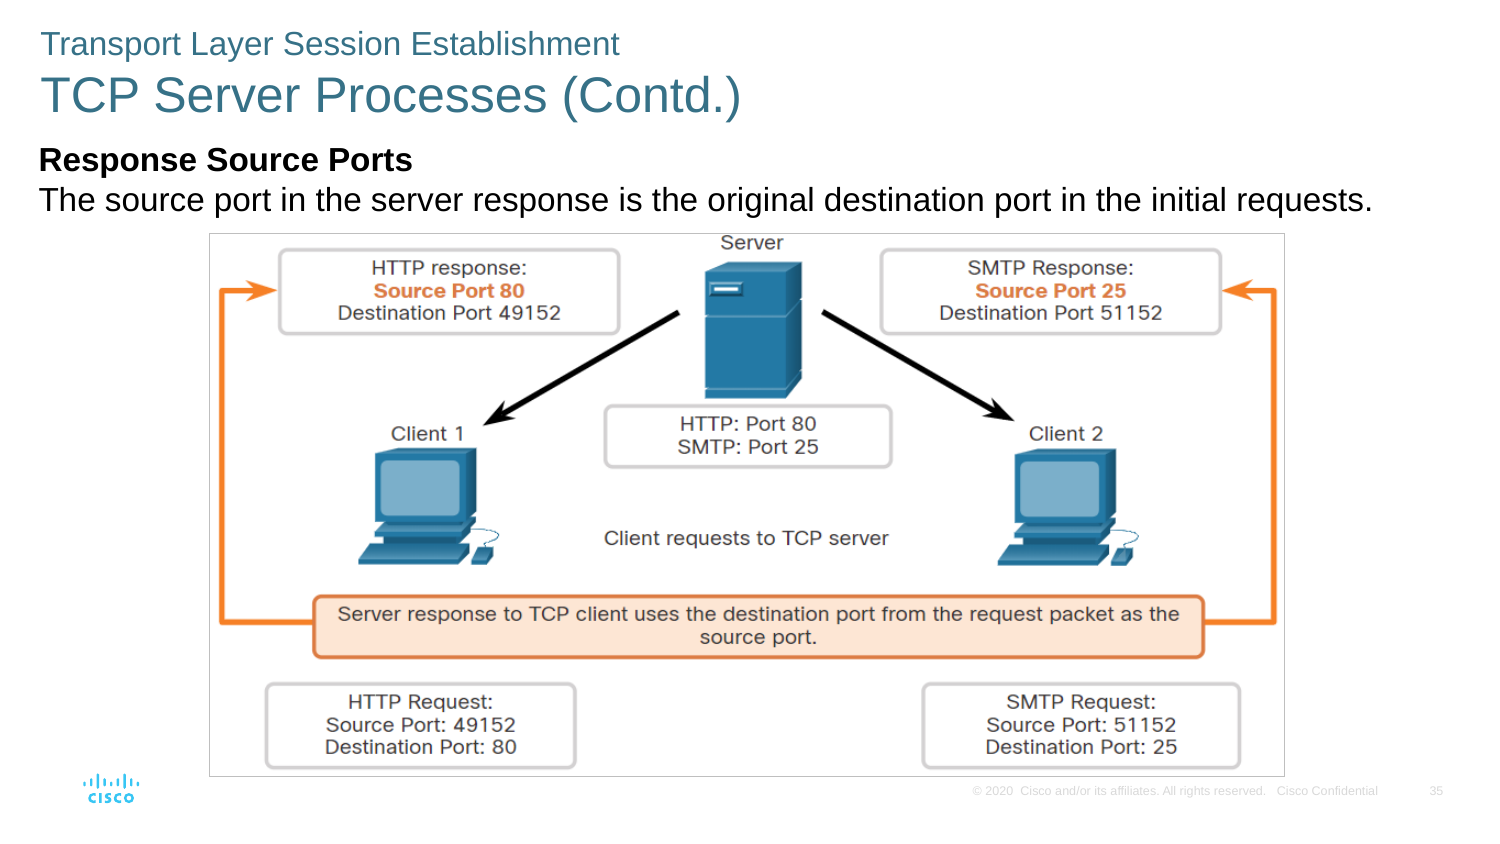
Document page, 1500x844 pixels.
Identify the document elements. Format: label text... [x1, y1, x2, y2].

text_box Transport Layer Session Establishment TCP Server Processes (Contd.) [25, 10, 1479, 131]
list Response Source Ports The source port in the server response is the original destination port in the initial requests. [23, 131, 1479, 790]
picture [209, 233, 1285, 778]
